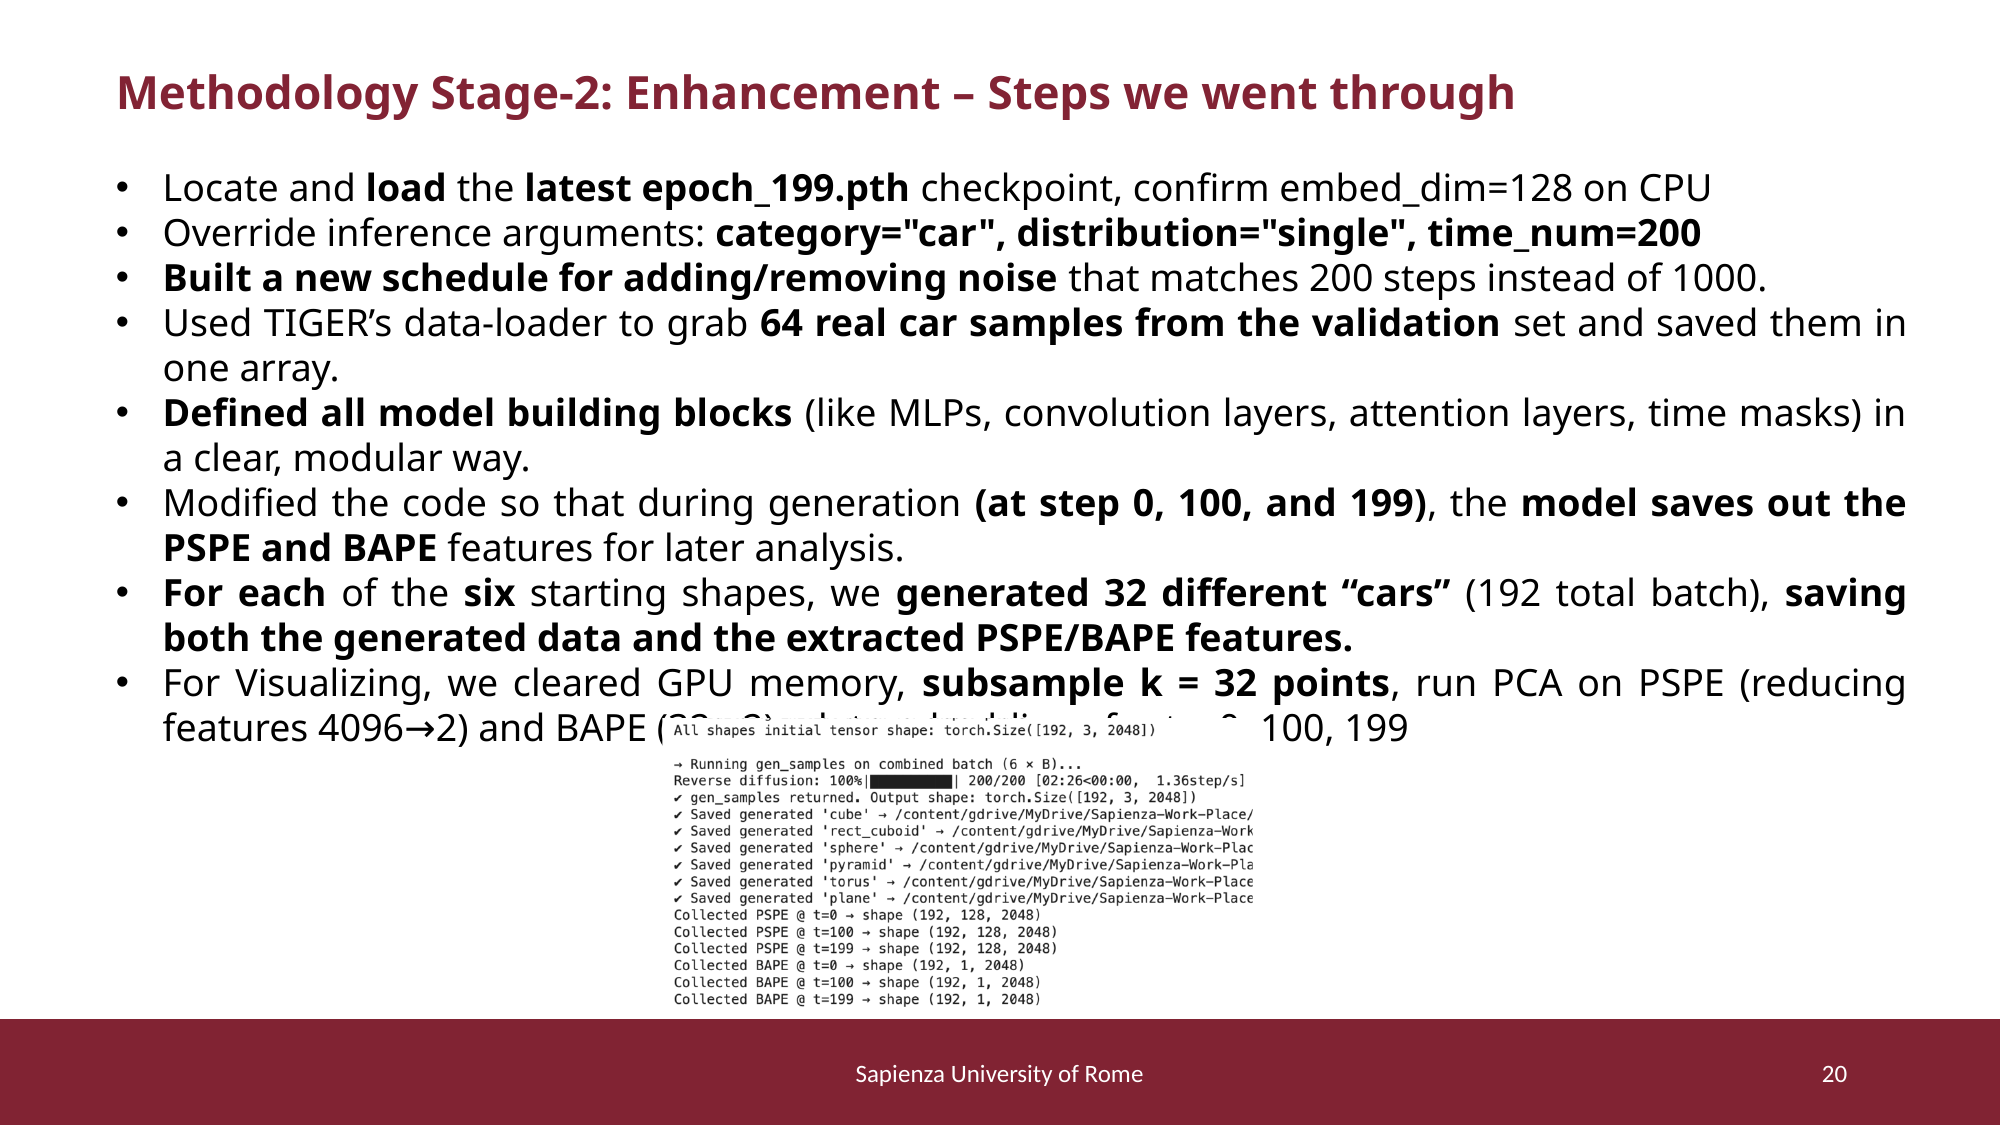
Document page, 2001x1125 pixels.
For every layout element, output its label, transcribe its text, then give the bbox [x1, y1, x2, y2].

text_box Methodology Stage-2: Enhancement – Steps we went through Locate and load the latest epoch_199.pth checkpoint, confirm embed_dim=128 on CPU Override inference arguments: category="car", distribution="single", time_num=200 Built a new schedule for adding/removing noise that matches 200 steps instead of 1000. Used TIGER’s data-loader to grab 64 real car samples from the validation set and saved them in one array. Defined all model building blocks (like MLPs, convolution layers, attention layers, time masks) in a clear, modular way. Modified the code so that during generation (at step 0, 100, and 199), the model saves out the PSPE and BAPE features for later analysis. For each of the six starting shapes, we generated 32 different “cars” (192 total batch), saving both the generated data and the extracted PSPE/BAPE features. For Visualizing, we cleared GPU memory, subsample k = 32 points, run PCA on PSPE (reducing features 4096→2) and BAPE (32→2), plot embeddings for t = 0, 100, 199 [101, 56, 1923, 802]
picture [662, 718, 1253, 1008]
picture [0, 1019, 2000, 1125]
